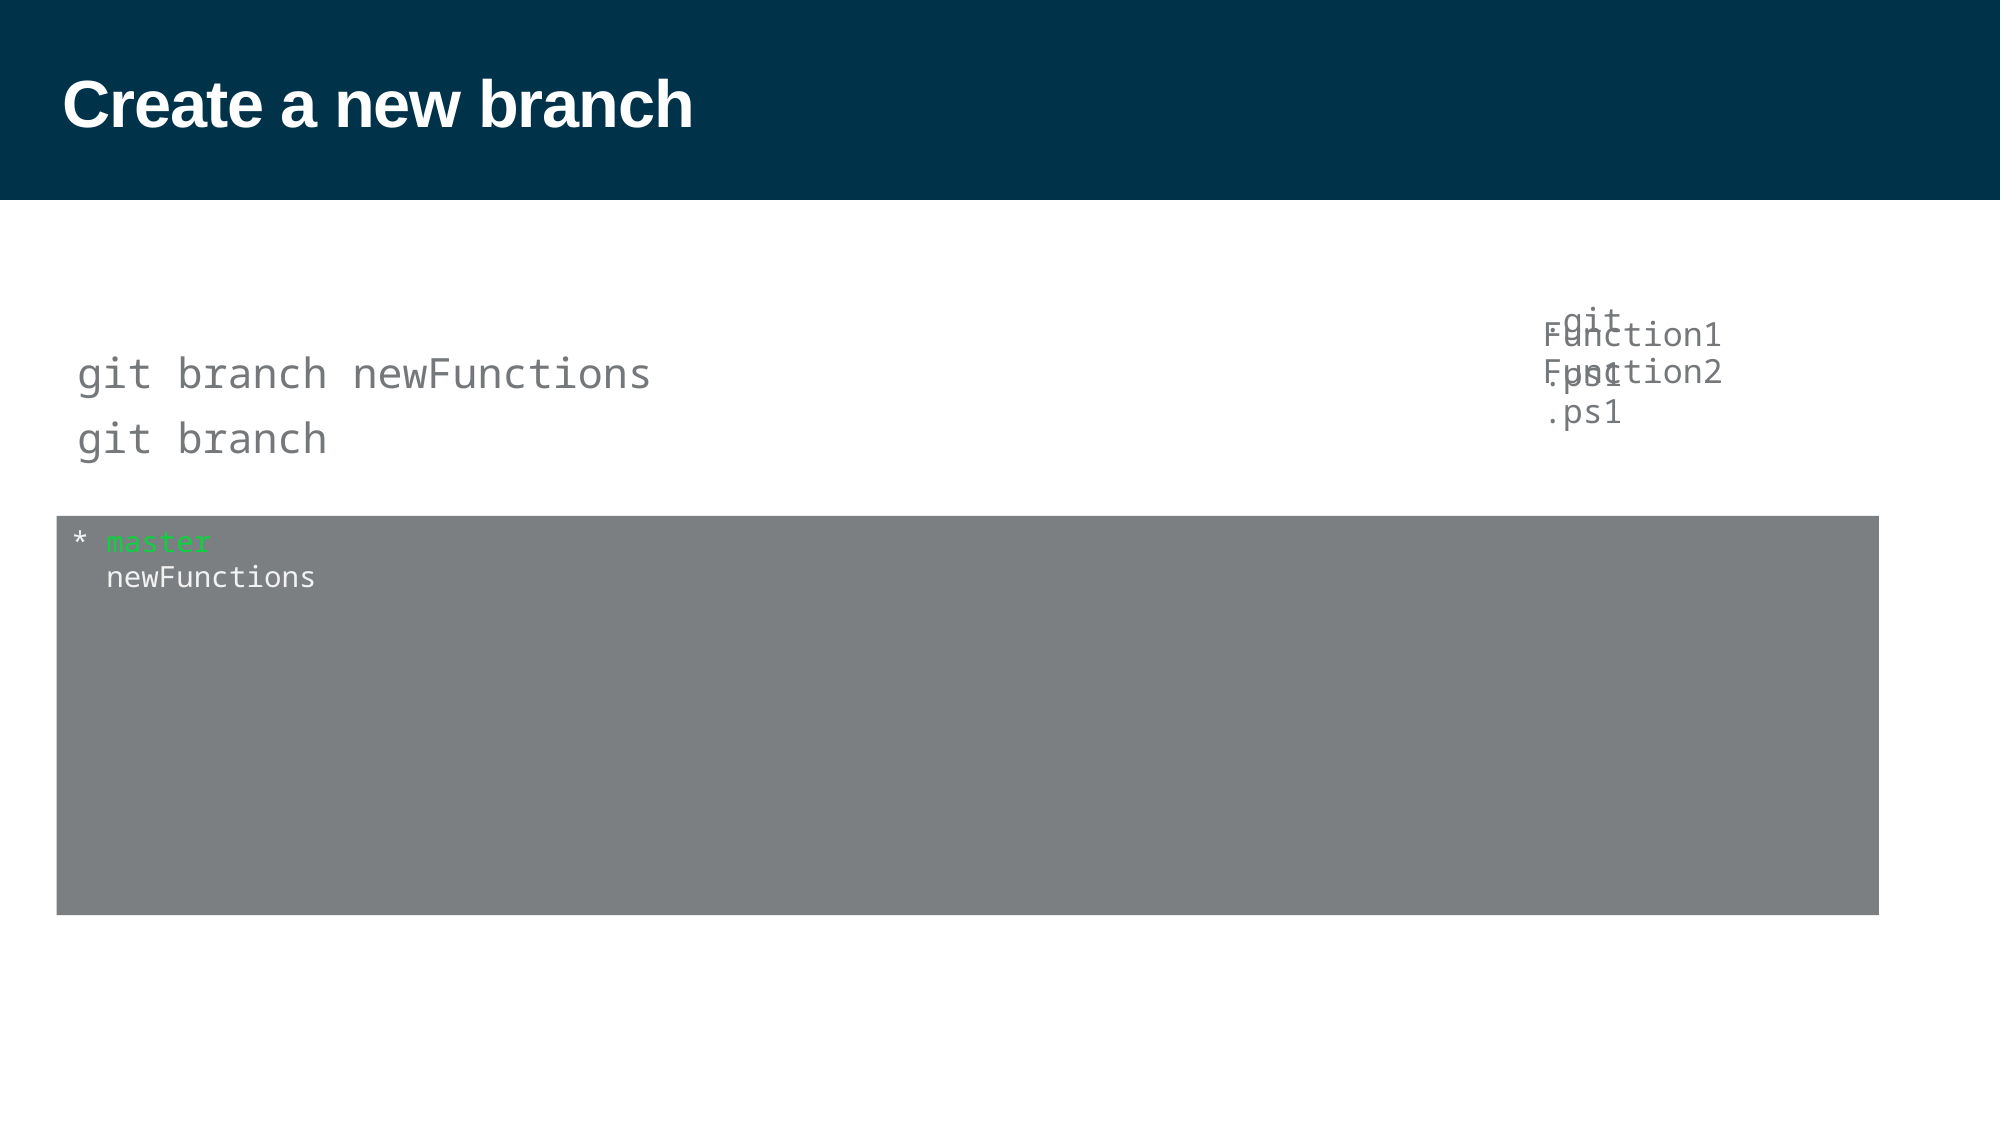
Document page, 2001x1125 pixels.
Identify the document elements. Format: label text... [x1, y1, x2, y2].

text_box git branch newFunctions [62, 338, 1174, 404]
text_box git branch [62, 404, 1174, 471]
text_box * master newFunctions [56, 515, 1880, 916]
title Create a new branch [62, 37, 1650, 165]
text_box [1507, 231, 1840, 497]
